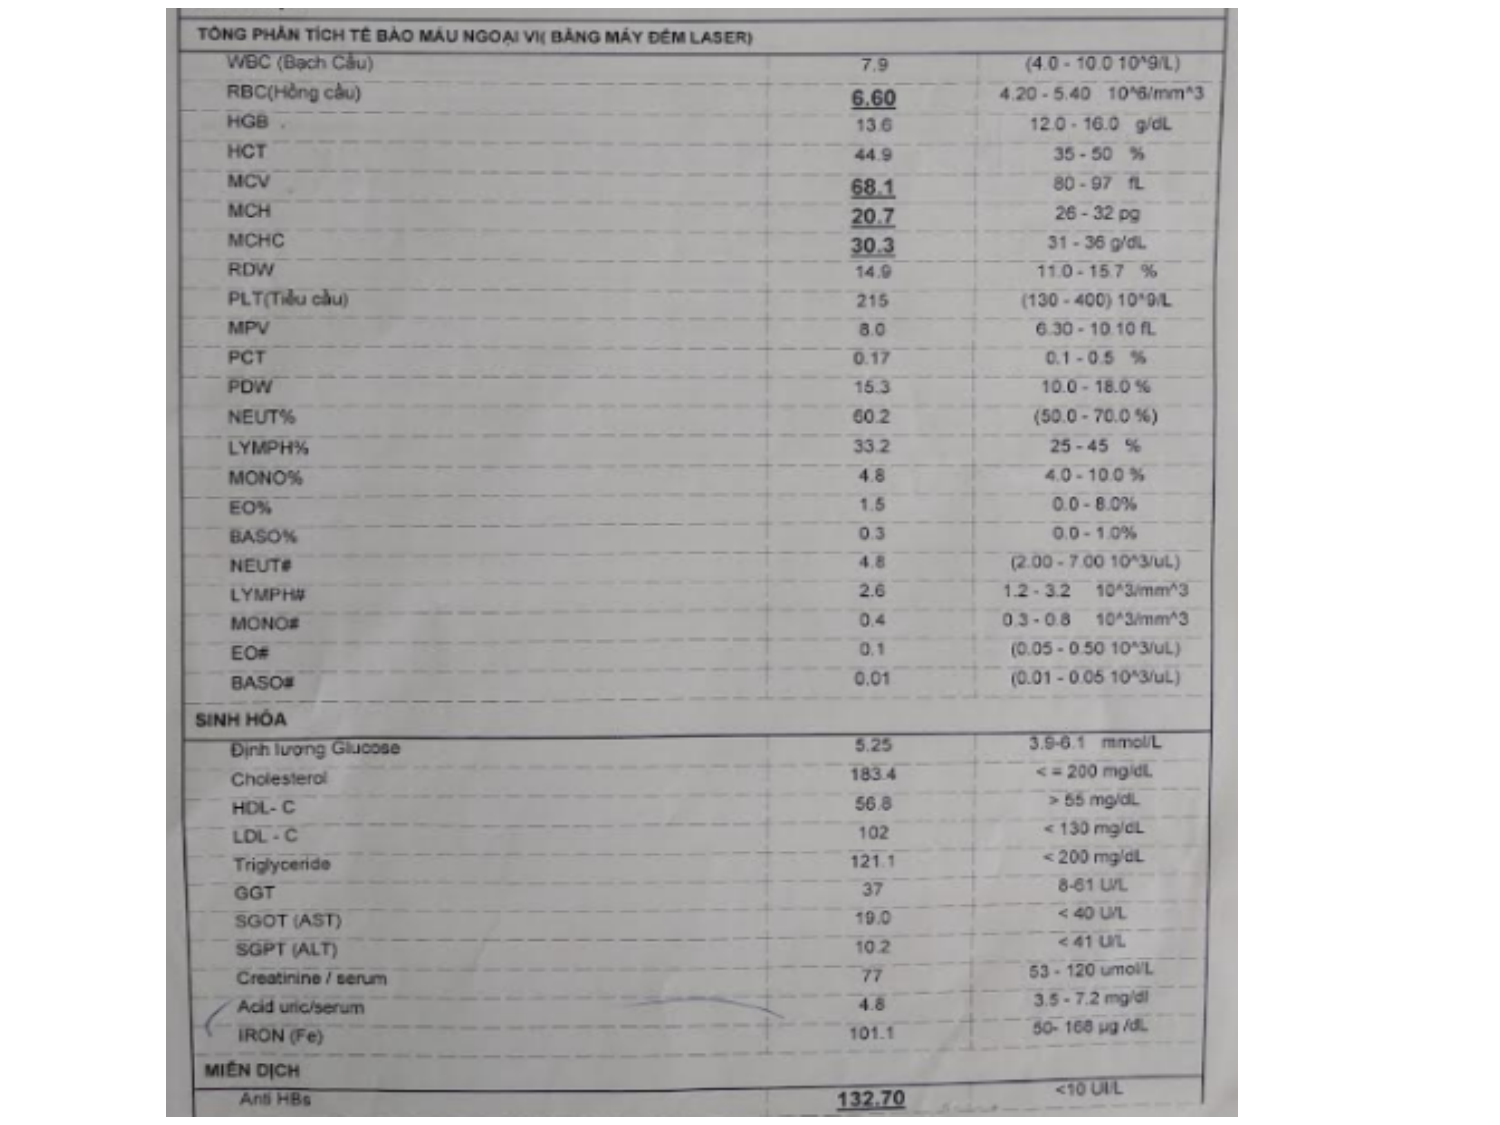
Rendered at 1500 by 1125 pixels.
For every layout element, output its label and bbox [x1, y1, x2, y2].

list [166, 8, 1238, 1117]
